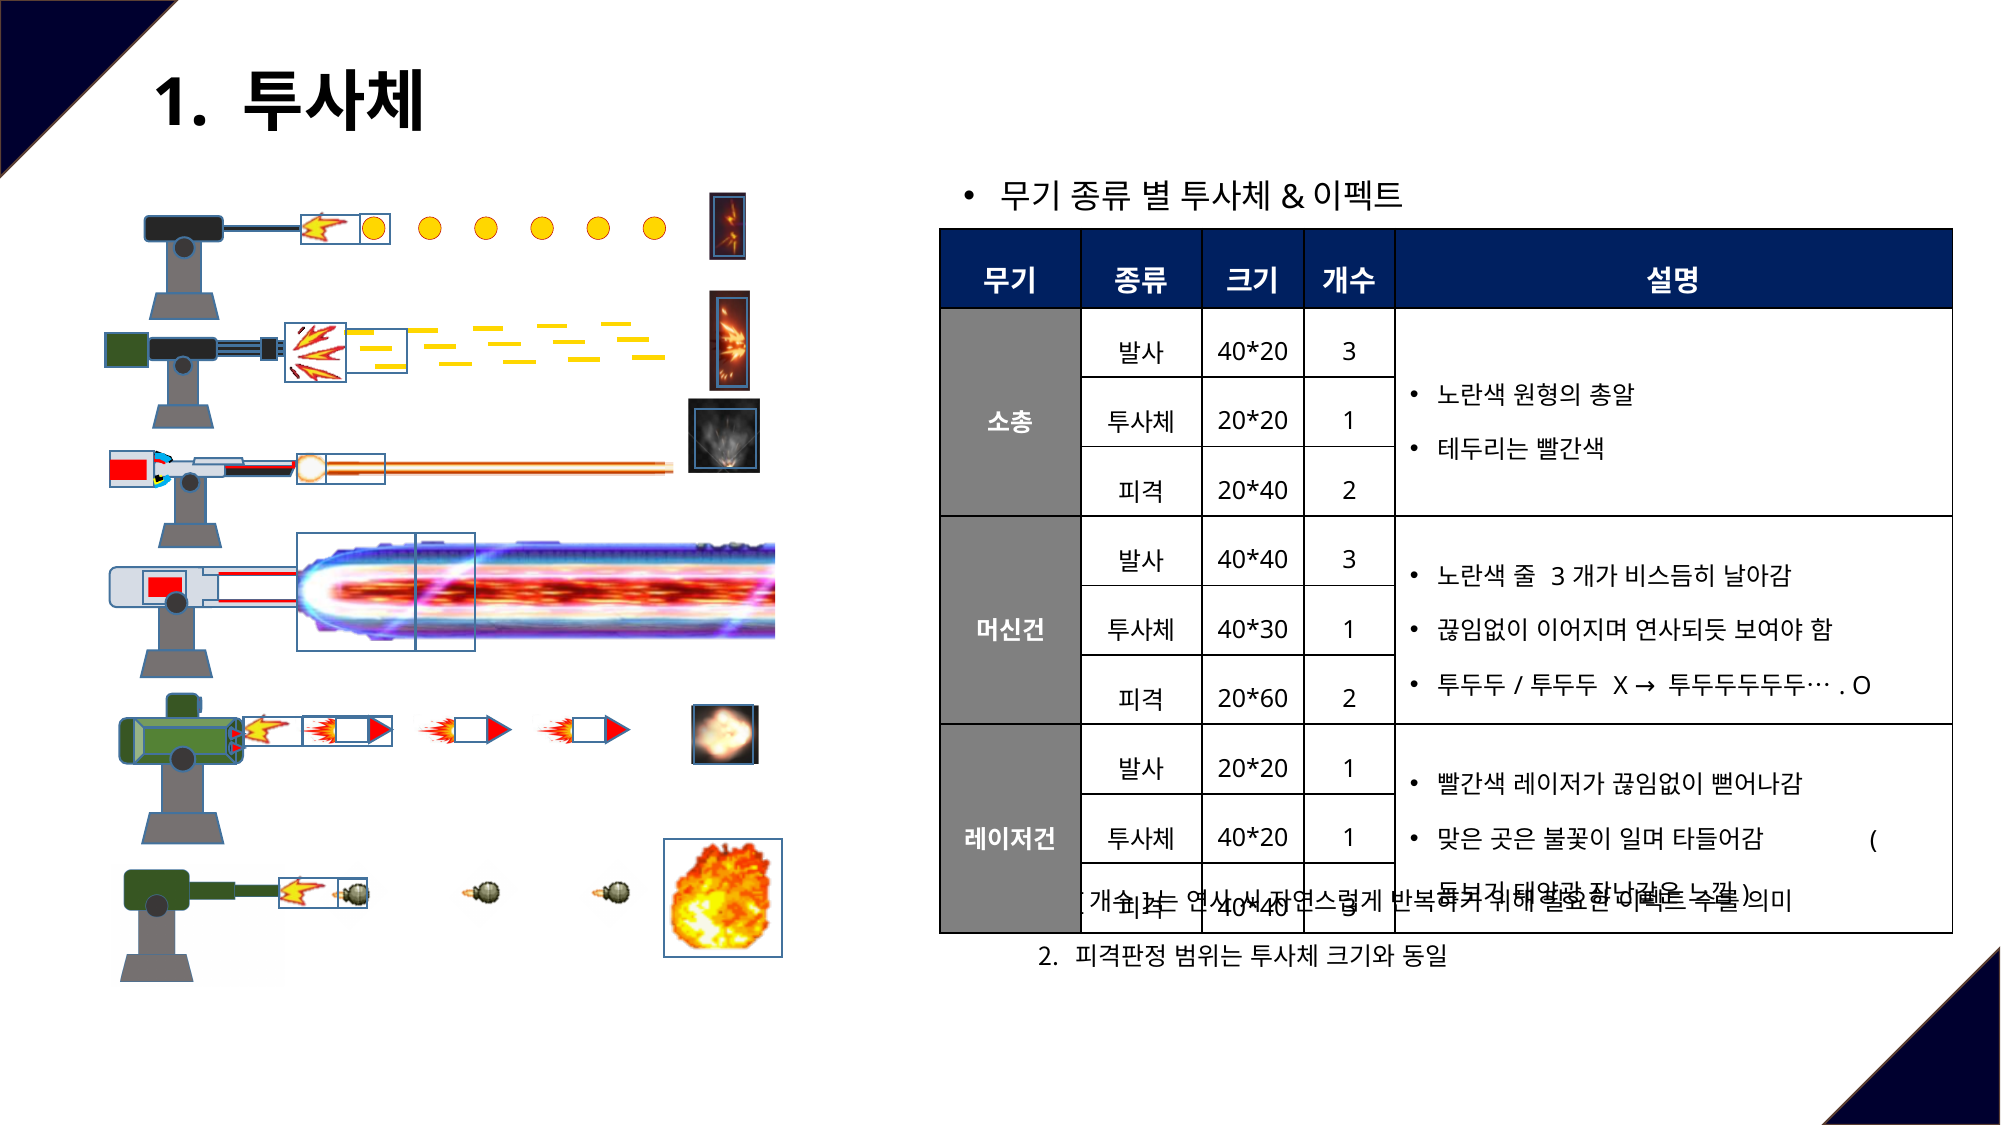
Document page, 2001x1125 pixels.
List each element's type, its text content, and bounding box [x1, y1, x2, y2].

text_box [119, 693, 245, 844]
table_cell 빨간색 레이저가 끊임없이 뻗어나감 맞은 곳은 불꽃이 일며 타들어감 (돋보기 태양광 장난같은 느낌) [1396, 725, 1952, 932]
table_cell 투사체 [1082, 378, 1201, 446]
picture [691, 705, 759, 764]
table_cell 피격 [1082, 656, 1201, 723]
table_cell 2 [1305, 447, 1394, 515]
table_cell 1 [1305, 725, 1394, 793]
table_cell 3 [1305, 864, 1394, 932]
text_box [642, 215, 667, 241]
picture [580, 860, 647, 927]
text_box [298, 714, 392, 744]
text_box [601, 323, 665, 358]
picture [289, 443, 674, 491]
list 무기 종류 별 투사체&이펙트 [개수]는 연사 시 자연스럽게 반복하기 위해 필요한 이펙트 수를 의미 피격판정 범위는 투사체 크기와 동일 [948, 147, 1863, 228]
table_cell 3 [1305, 309, 1394, 376]
table_cell 20*60 [1203, 656, 1303, 723]
table_cell 발사 [1082, 309, 1201, 376]
picture [665, 832, 785, 953]
table_cell 투사체 [1082, 586, 1201, 654]
picture [111, 862, 387, 987]
text_box [713, 196, 745, 207]
table_cell 20*40 [1203, 447, 1303, 515]
table_cell 레이저건 [941, 725, 1080, 932]
text_box [473, 215, 499, 241]
table_cell 1 [1305, 586, 1394, 654]
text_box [144, 216, 300, 319]
picture [282, 312, 353, 398]
table_header 크기 [1203, 230, 1303, 307]
text_box [415, 647, 476, 652]
list 무기 종류 별 투사체&이펙트 [개수]는 연사 시 자연스럽게 반복하기 위해 필요한 이펙트 수를 의미 피격판정 범위는 투사체 크기와 동일 [948, 934, 1863, 1014]
table_cell 40*20 [1203, 795, 1303, 862]
text_box [298, 647, 415, 652]
table_header 무기 [941, 230, 1080, 307]
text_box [413, 714, 511, 744]
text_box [105, 333, 285, 428]
text_box [304, 715, 393, 747]
table_cell 40*30 [1203, 586, 1303, 654]
table_cell 20*20 [1203, 725, 1303, 793]
table_cell 20*20 [1203, 378, 1303, 446]
table_cell 3 [1305, 517, 1394, 585]
text_box [359, 213, 391, 245]
picture [297, 534, 776, 647]
table_cell 40*40 [1203, 517, 1303, 585]
title 1. 투사체 [137, 59, 1863, 148]
table_header 개수 [1305, 230, 1394, 307]
table_header 설명 [1396, 230, 1952, 307]
table_cell 노란색 원형의 총알 테두리는 빨간색 [1396, 309, 1952, 515]
table_cell 머신건 [941, 517, 1080, 723]
picture [687, 399, 762, 472]
table_cell 투사체 [1082, 795, 1201, 862]
picture [709, 290, 750, 391]
picture [241, 707, 298, 750]
picture [450, 860, 517, 927]
text_box [356, 214, 361, 245]
table_cell 피격 [1082, 447, 1201, 515]
text_box [585, 215, 611, 241]
table_cell 40*40 [1203, 864, 1303, 932]
picture [693, 193, 762, 259]
table_cell 40*20 [1203, 309, 1303, 376]
text_box [713, 244, 745, 257]
text_box [663, 838, 783, 958]
table_cell 발사 [1082, 517, 1201, 585]
picture [299, 205, 356, 248]
table_cell 노란색 줄 3개가 비스듬히 날아감 끊임없이 이어지며 연사되듯 보여야 함 투두두/투두두 X → 투두두두두두…. O [1396, 517, 1952, 723]
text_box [531, 714, 629, 744]
text_box [353, 328, 408, 374]
table_cell 2 [1305, 656, 1394, 723]
table_cell 소총 [941, 309, 1080, 515]
table_cell 1 [1305, 378, 1394, 446]
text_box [109, 567, 298, 677]
text_box [529, 215, 555, 241]
text_box [417, 215, 443, 241]
table_cell 피격 [1082, 864, 1201, 932]
table_header 종류 [1082, 230, 1201, 307]
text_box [109, 451, 296, 548]
table_cell 1 [1305, 795, 1394, 862]
table_cell 발사 [1082, 725, 1201, 793]
